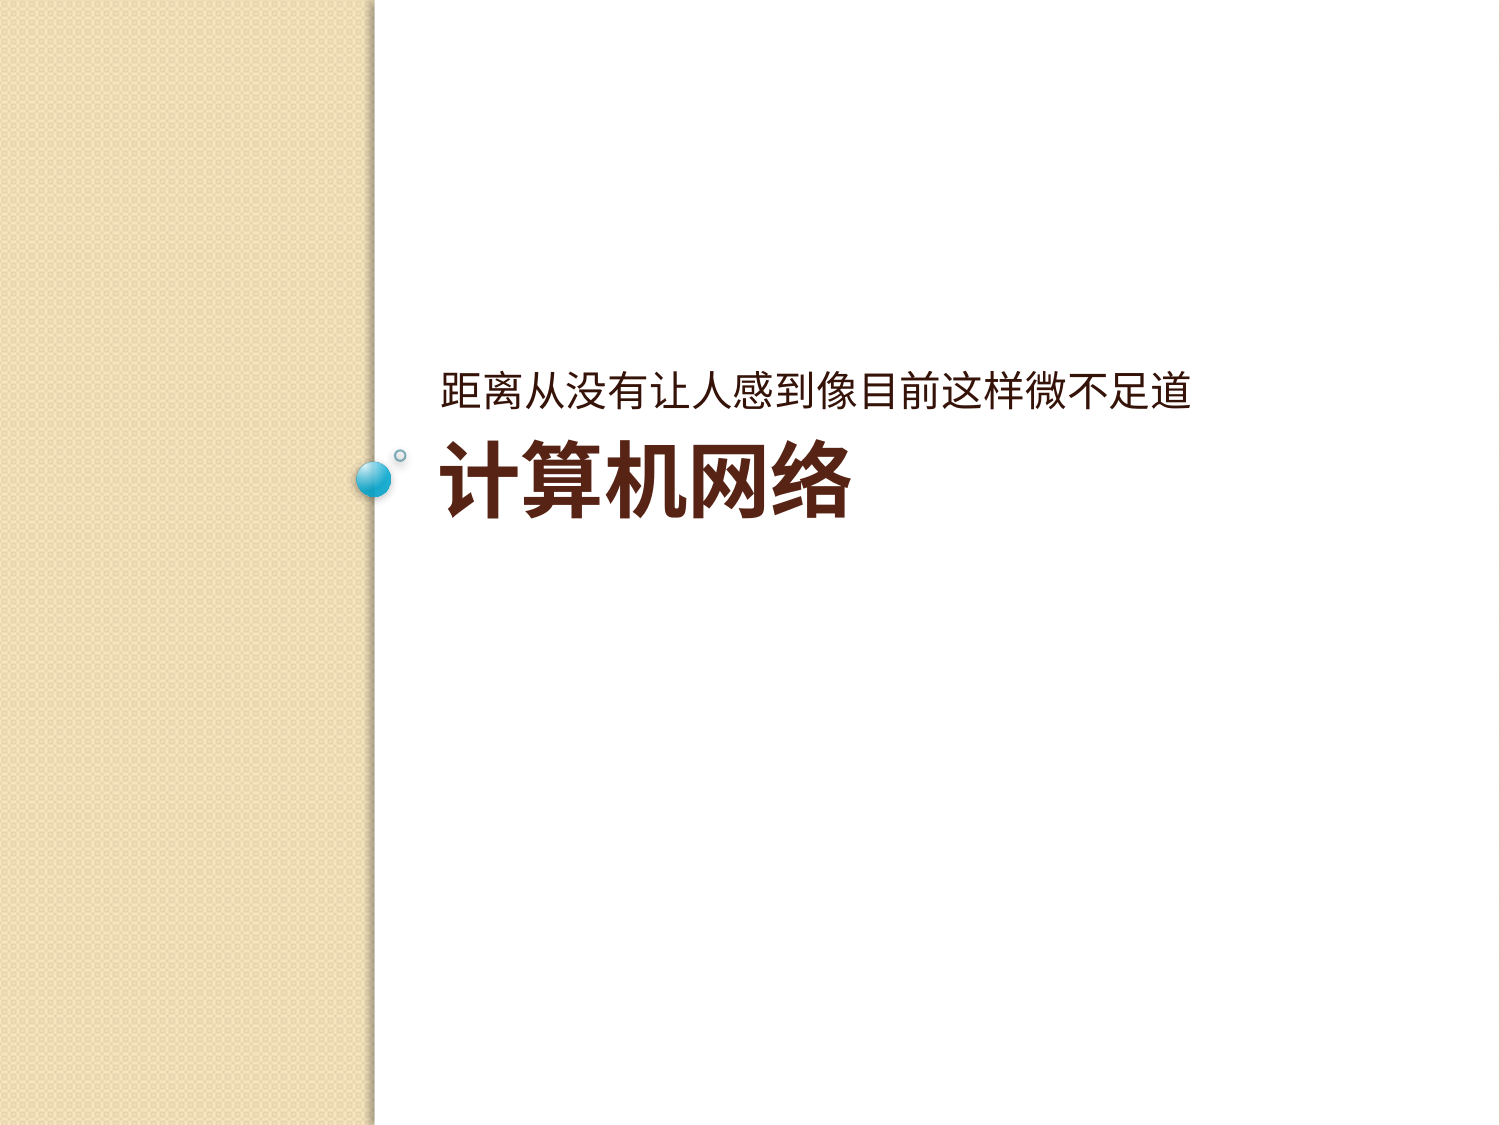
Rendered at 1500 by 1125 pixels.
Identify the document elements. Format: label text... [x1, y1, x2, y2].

list 距离从没有让人感到像目前这样微不足道 [422, 174, 1473, 423]
title 计算机网络 [422, 426, 1473, 802]
